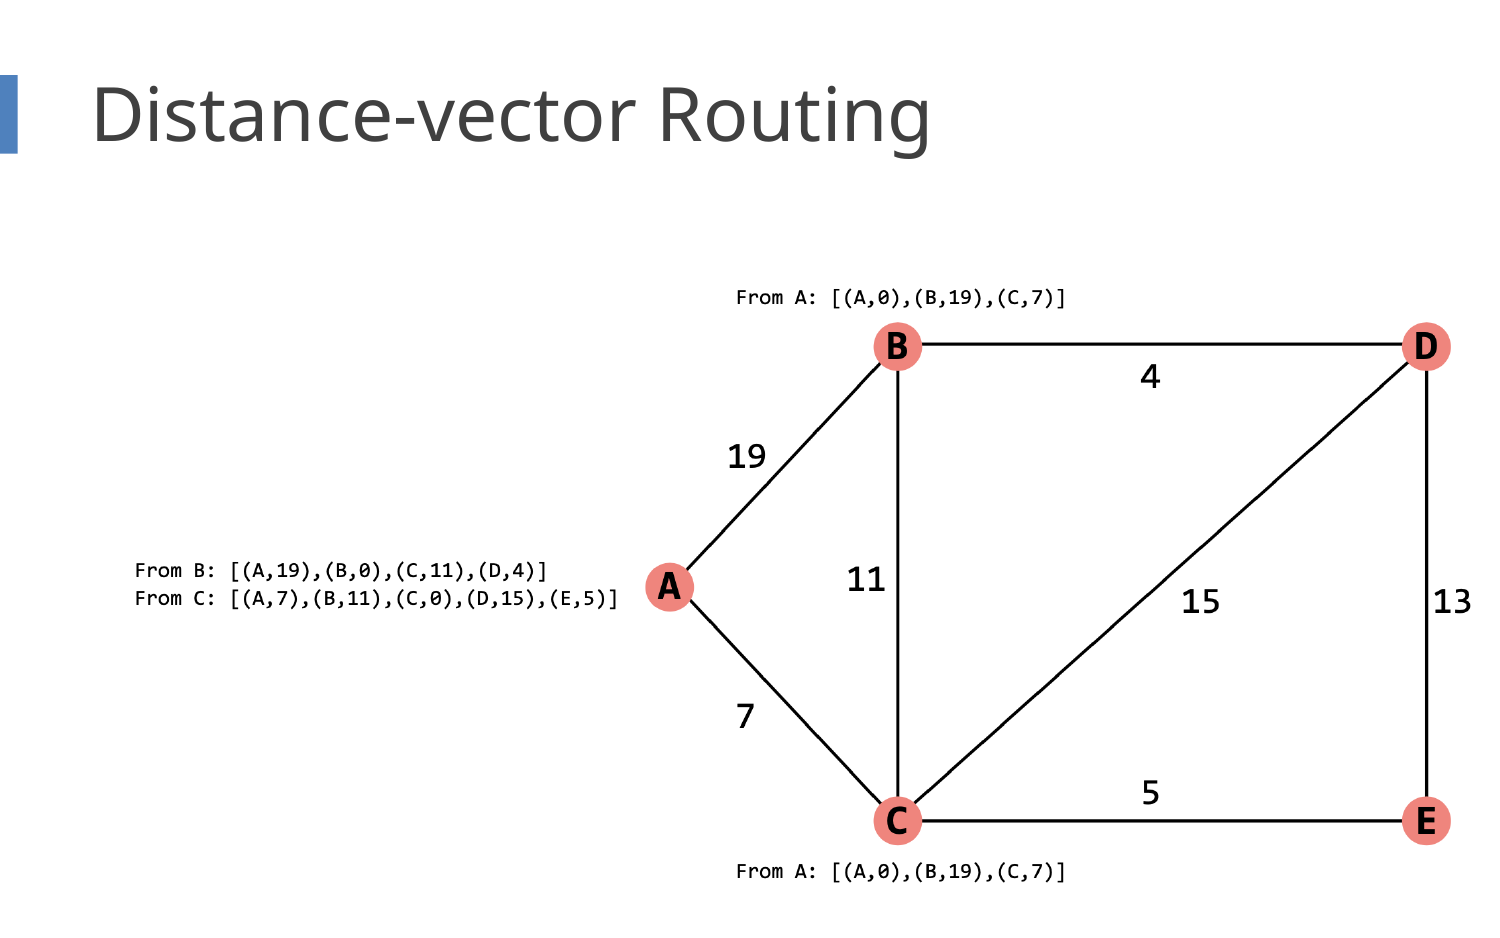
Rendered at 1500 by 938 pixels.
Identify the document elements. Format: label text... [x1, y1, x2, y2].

title Distance-vector Routing [75, 37, 1425, 186]
picture [52, 240, 1500, 918]
